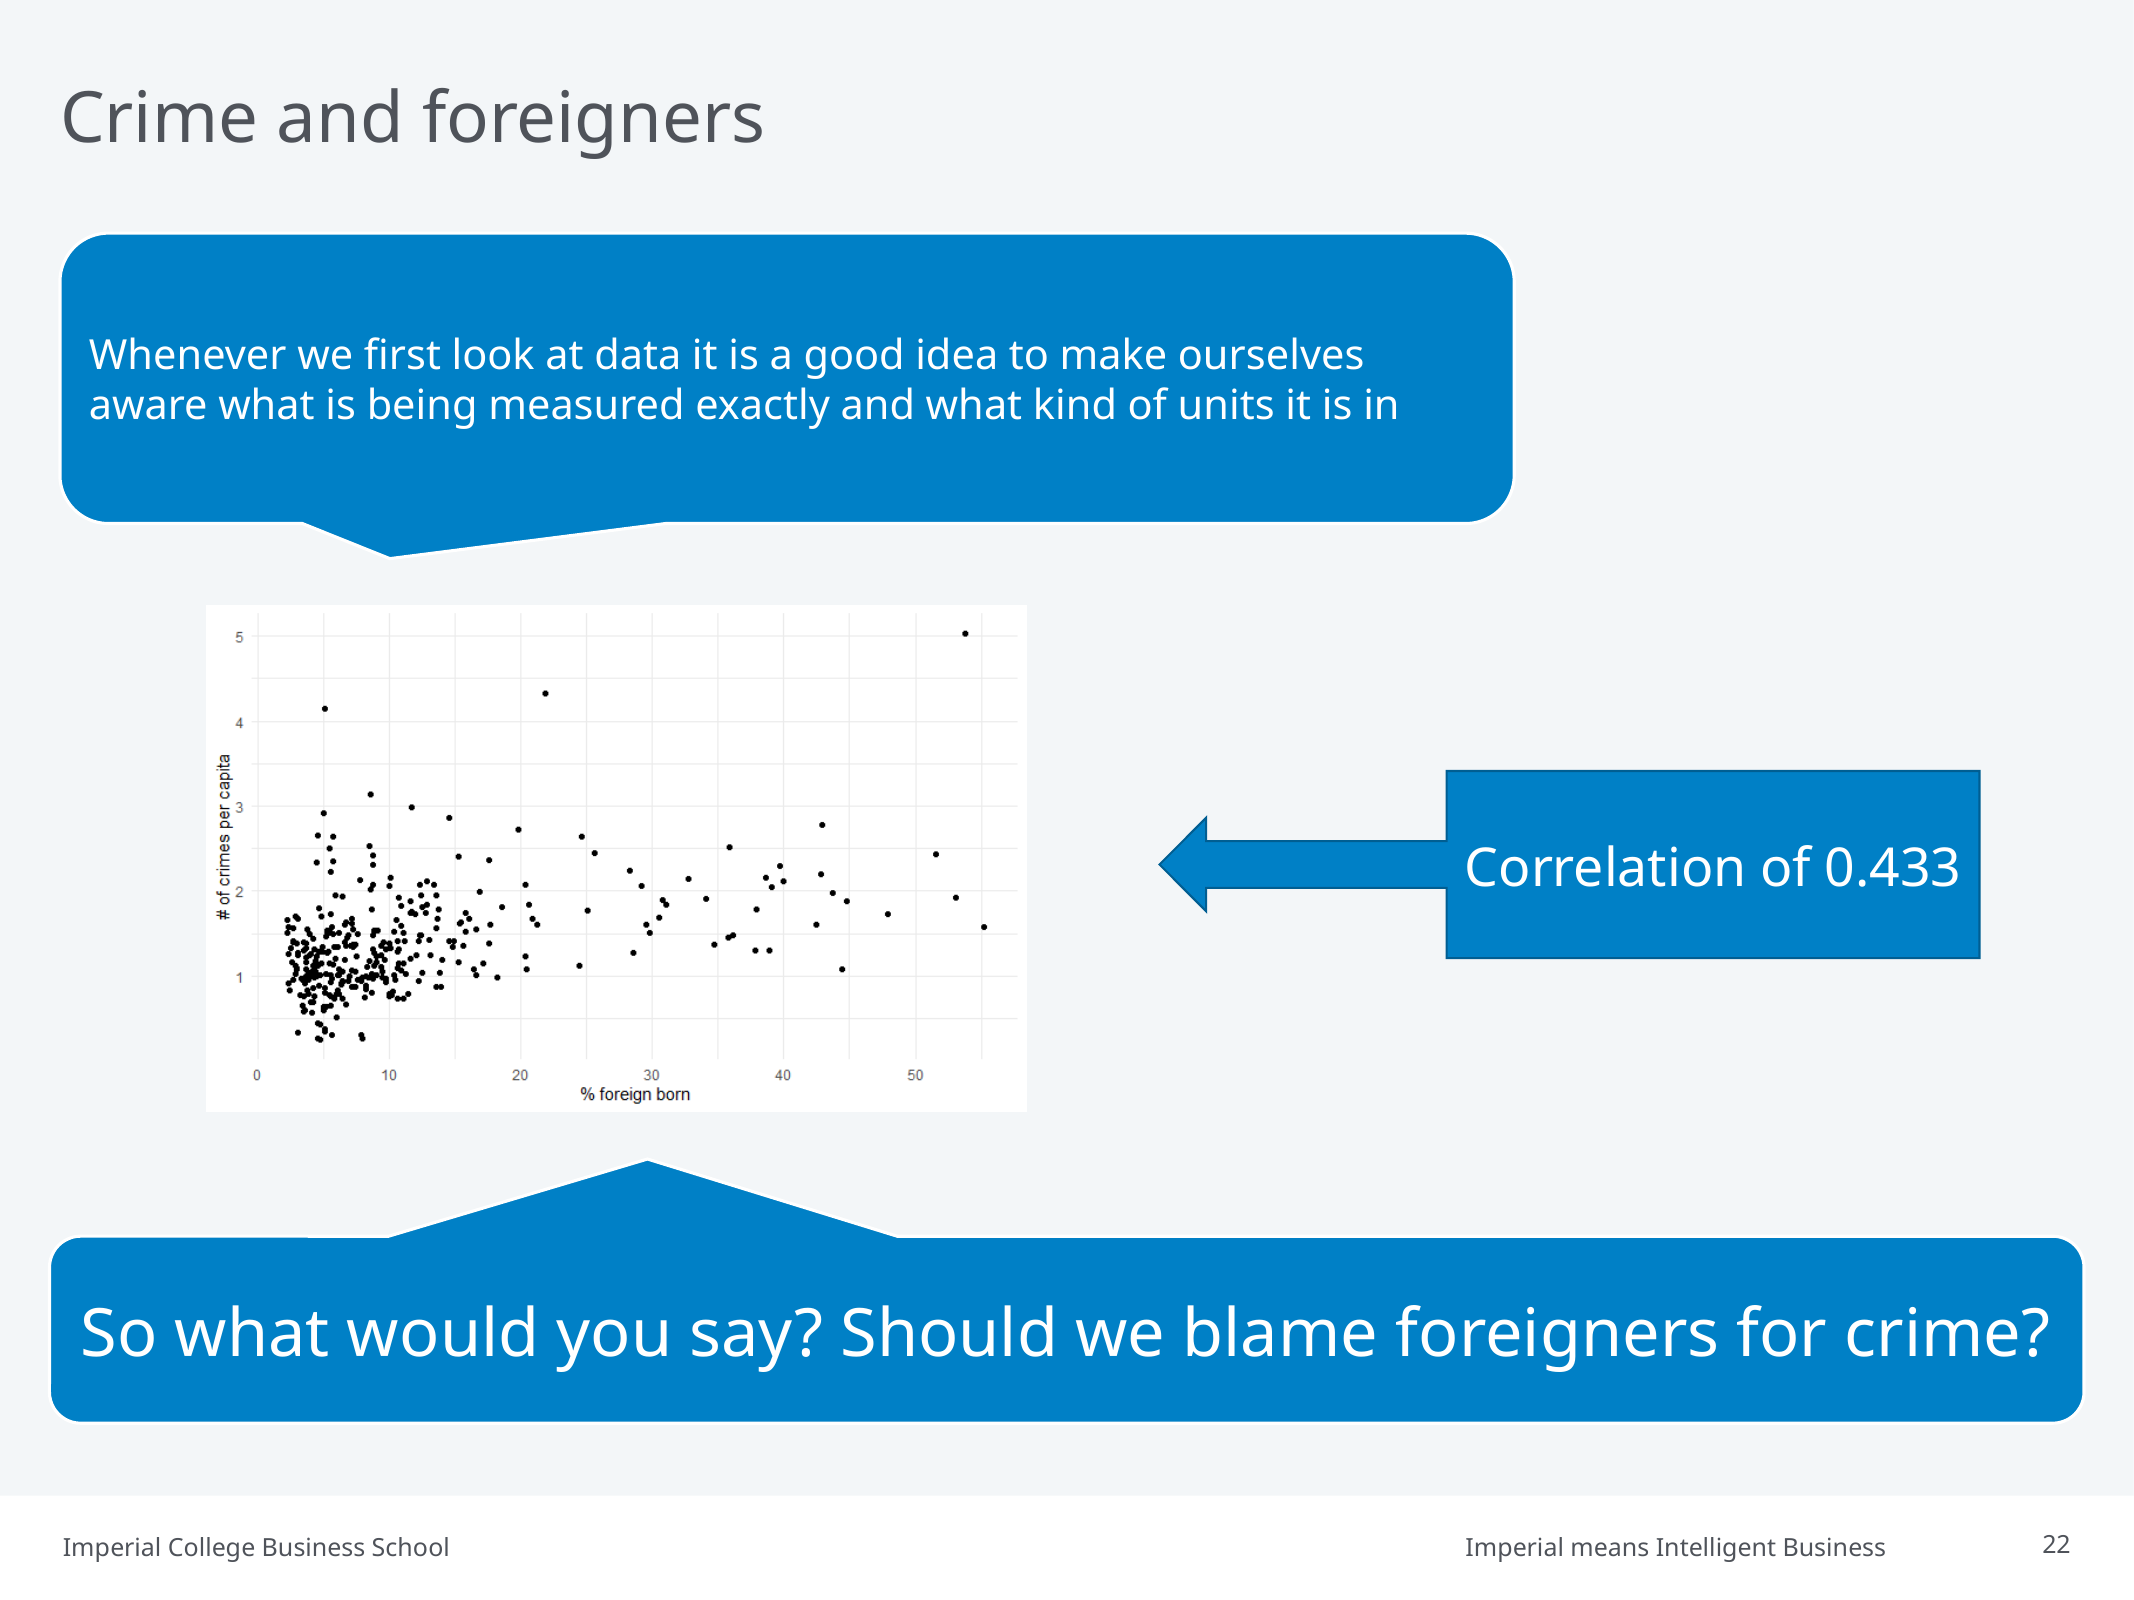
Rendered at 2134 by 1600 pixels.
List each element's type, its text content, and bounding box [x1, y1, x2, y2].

title Crime and foreigners [60, 77, 1673, 234]
text_box So what would you say? Should we blame foreigners for crime? [47, 1157, 2086, 1425]
picture [206, 605, 1027, 1112]
text_box Correlation of 0.433 [1158, 769, 1981, 960]
text_box Whenever we first look at data it is a good idea to make ourselves aware what is being measured exactly and what kind of units it is in [58, 231, 1516, 561]
